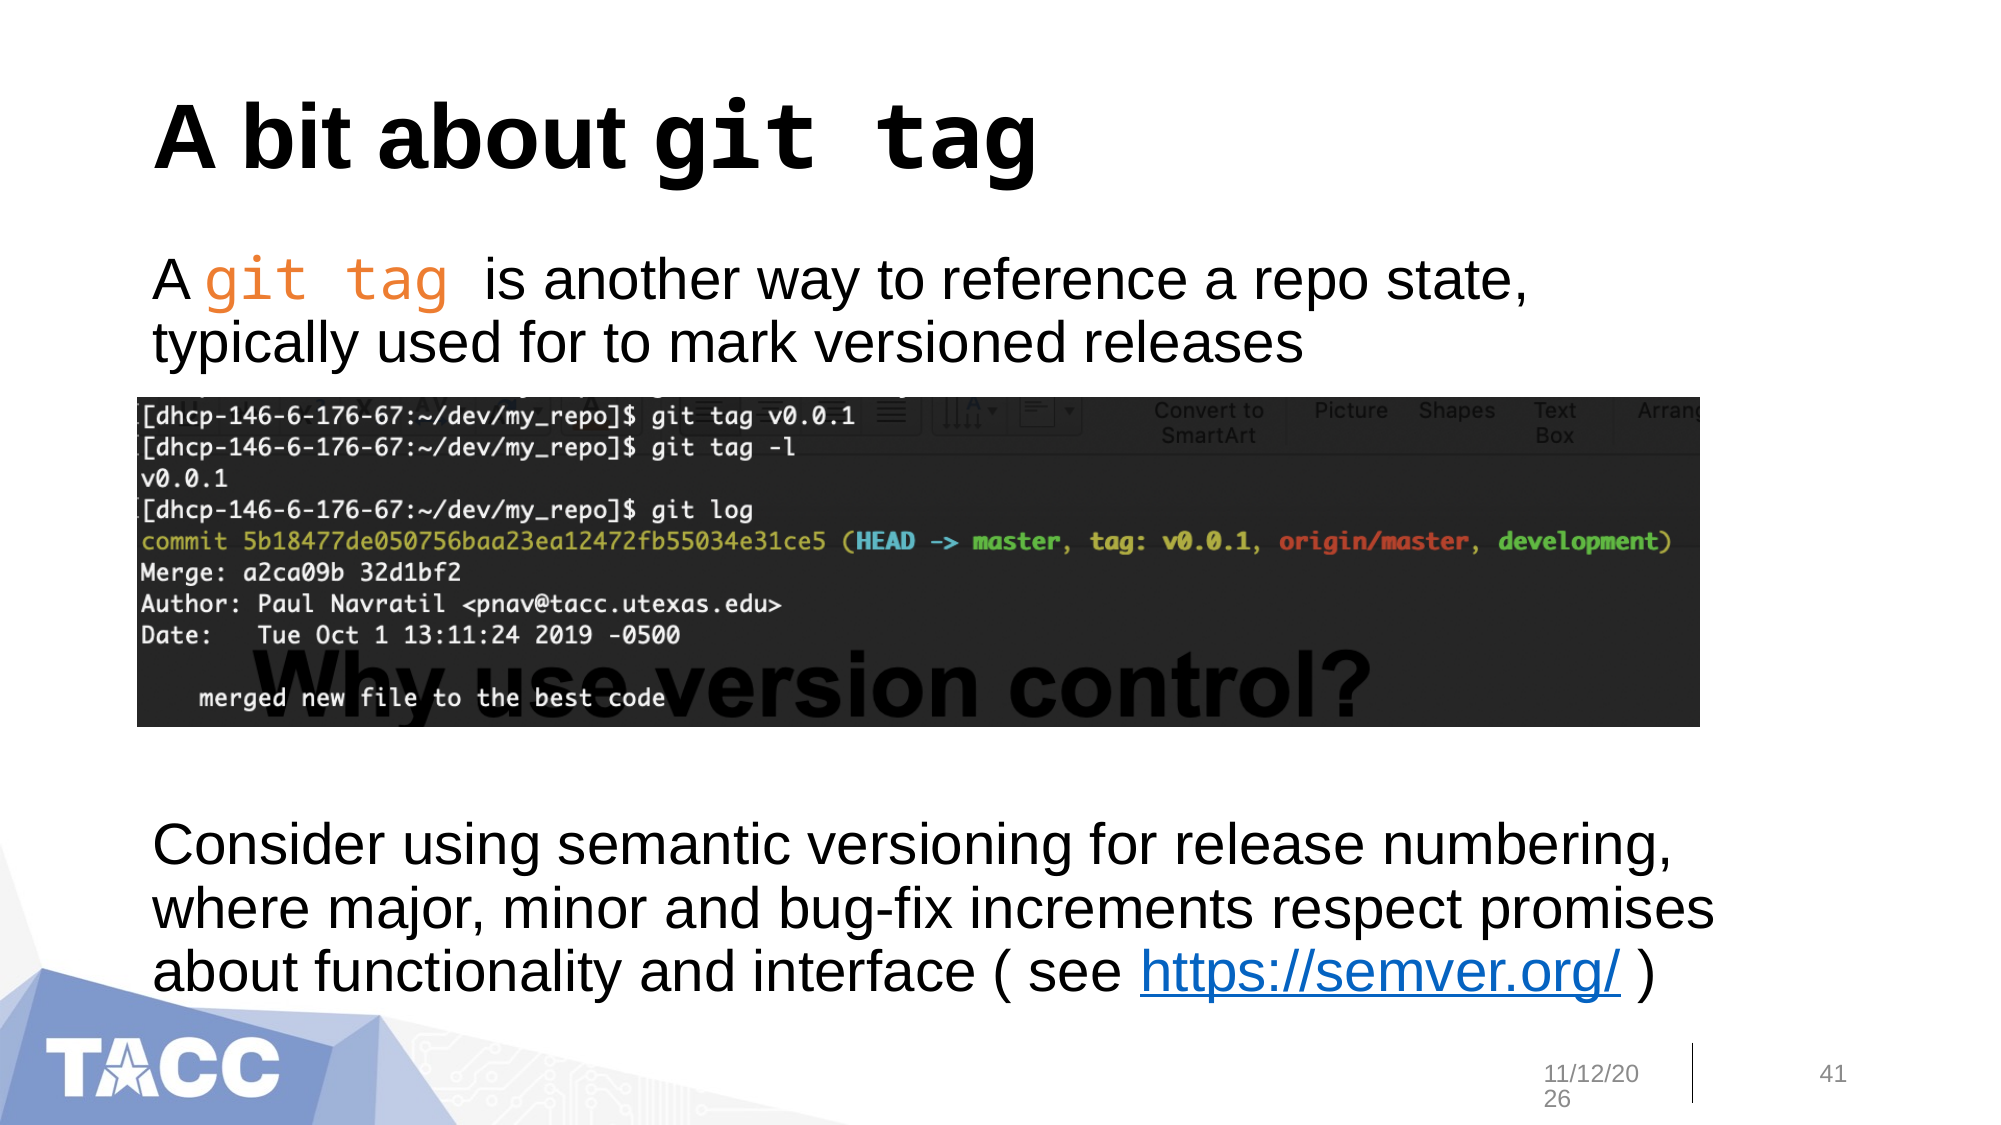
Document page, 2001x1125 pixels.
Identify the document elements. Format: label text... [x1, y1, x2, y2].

title A bit about git tag [137, 59, 1863, 219]
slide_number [1528, 1042, 1658, 1103]
picture [0, 0, 2001, 1125]
slide_number 41 [1733, 1042, 1863, 1103]
list A git tag is another way to reference a repo state, typically used for to mark versioned releases Consider using semantic versioning for release numbering, where major, minor and bug-fix increments respect promises about functionality and interface ( see https://semver.org/ ) [137, 241, 1863, 1014]
